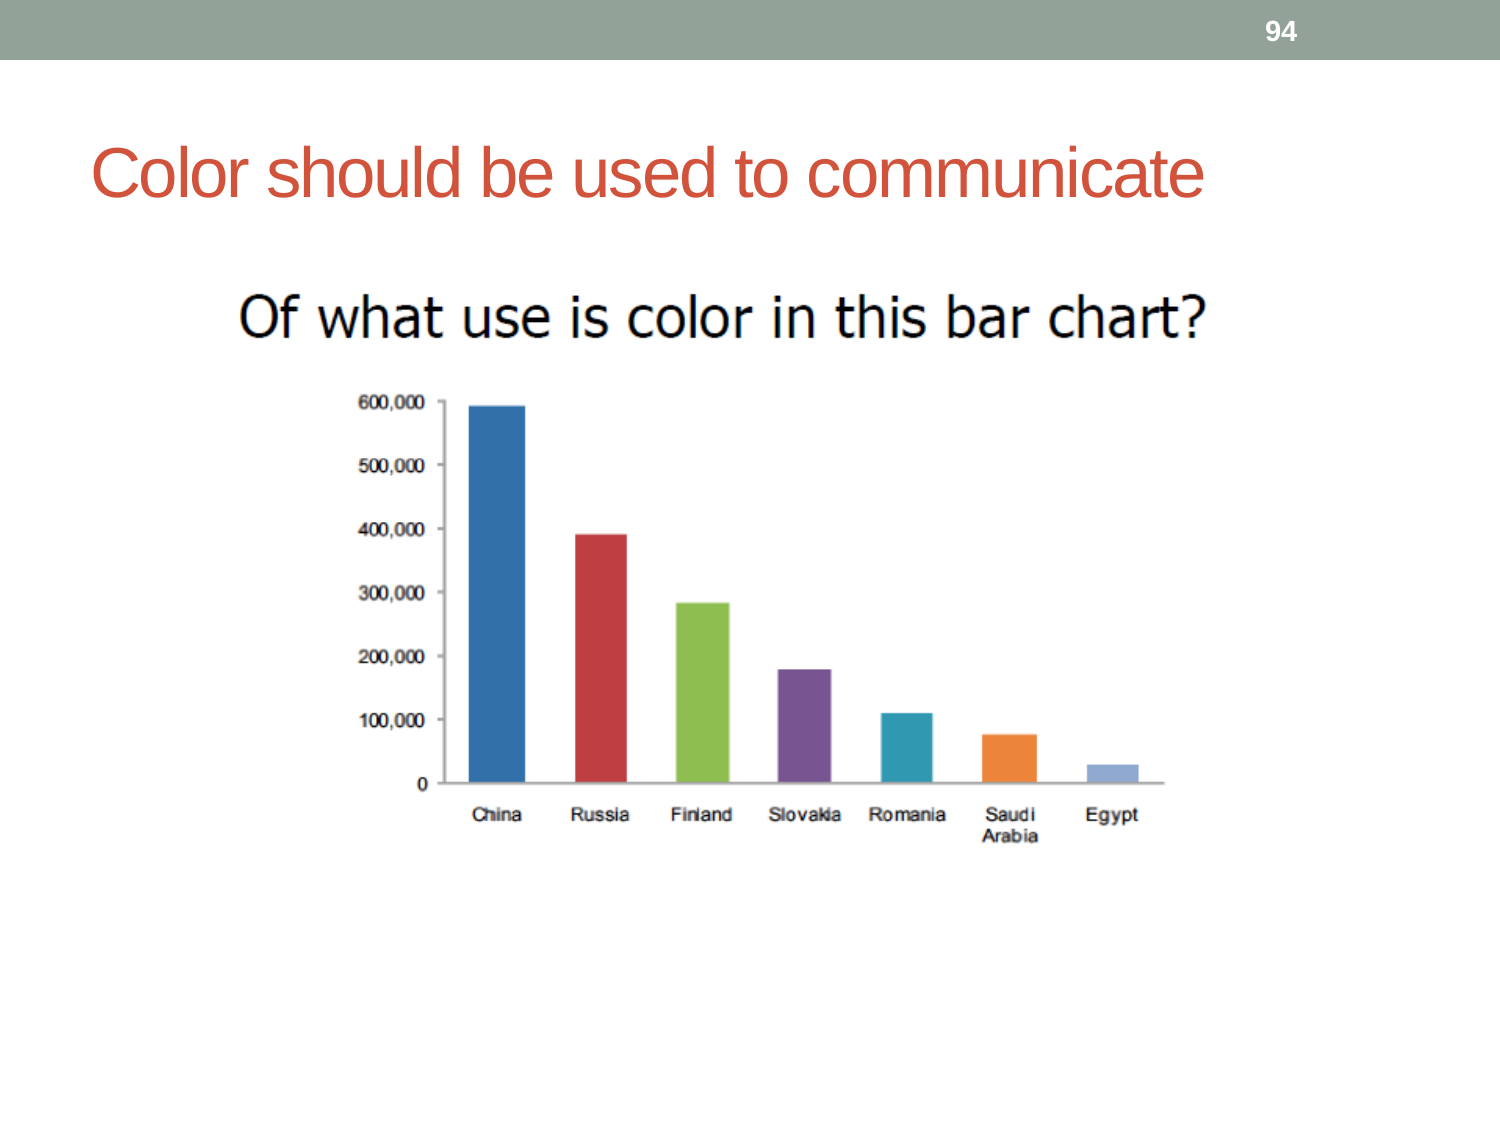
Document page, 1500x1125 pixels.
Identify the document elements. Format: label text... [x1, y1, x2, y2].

slide_number 94 [1250, 3, 1425, 57]
title Color should be used to communicate [75, 87, 1425, 250]
picture [203, 259, 1297, 866]
